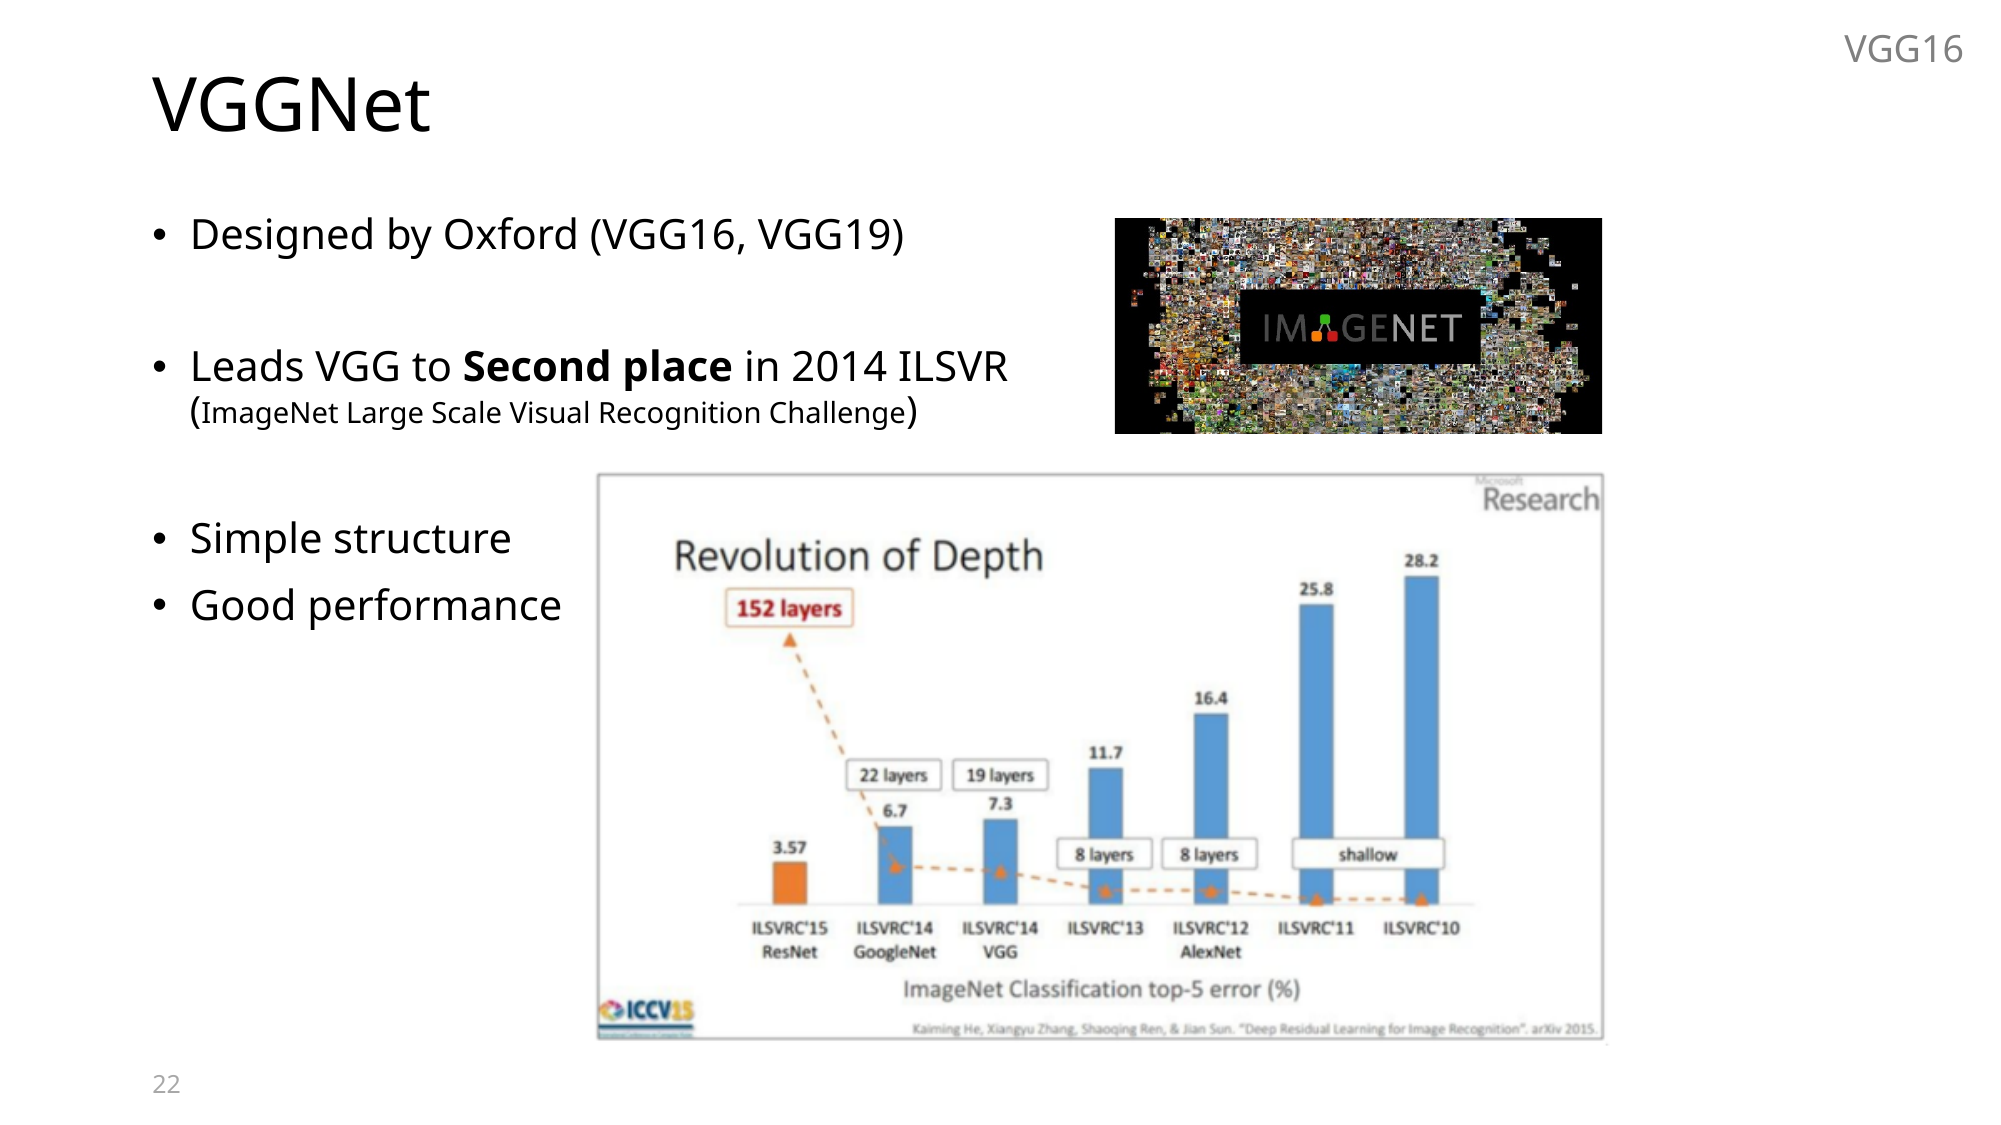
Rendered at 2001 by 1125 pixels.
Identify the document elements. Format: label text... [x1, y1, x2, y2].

title VGGNet [137, 69, 1863, 145]
list Designed by Oxford (VGG16, VGG19) Leads VGG to Second place in 2014 ILSVR (ImageNet Large Scale Visual Recognition Challenge) Simple structure Good performance [137, 206, 1863, 1043]
text_box VGG16 [1829, 17, 1979, 77]
slide_number 22 [137, 1055, 588, 1115]
picture [587, 459, 1618, 1056]
picture [1114, 218, 1603, 434]
